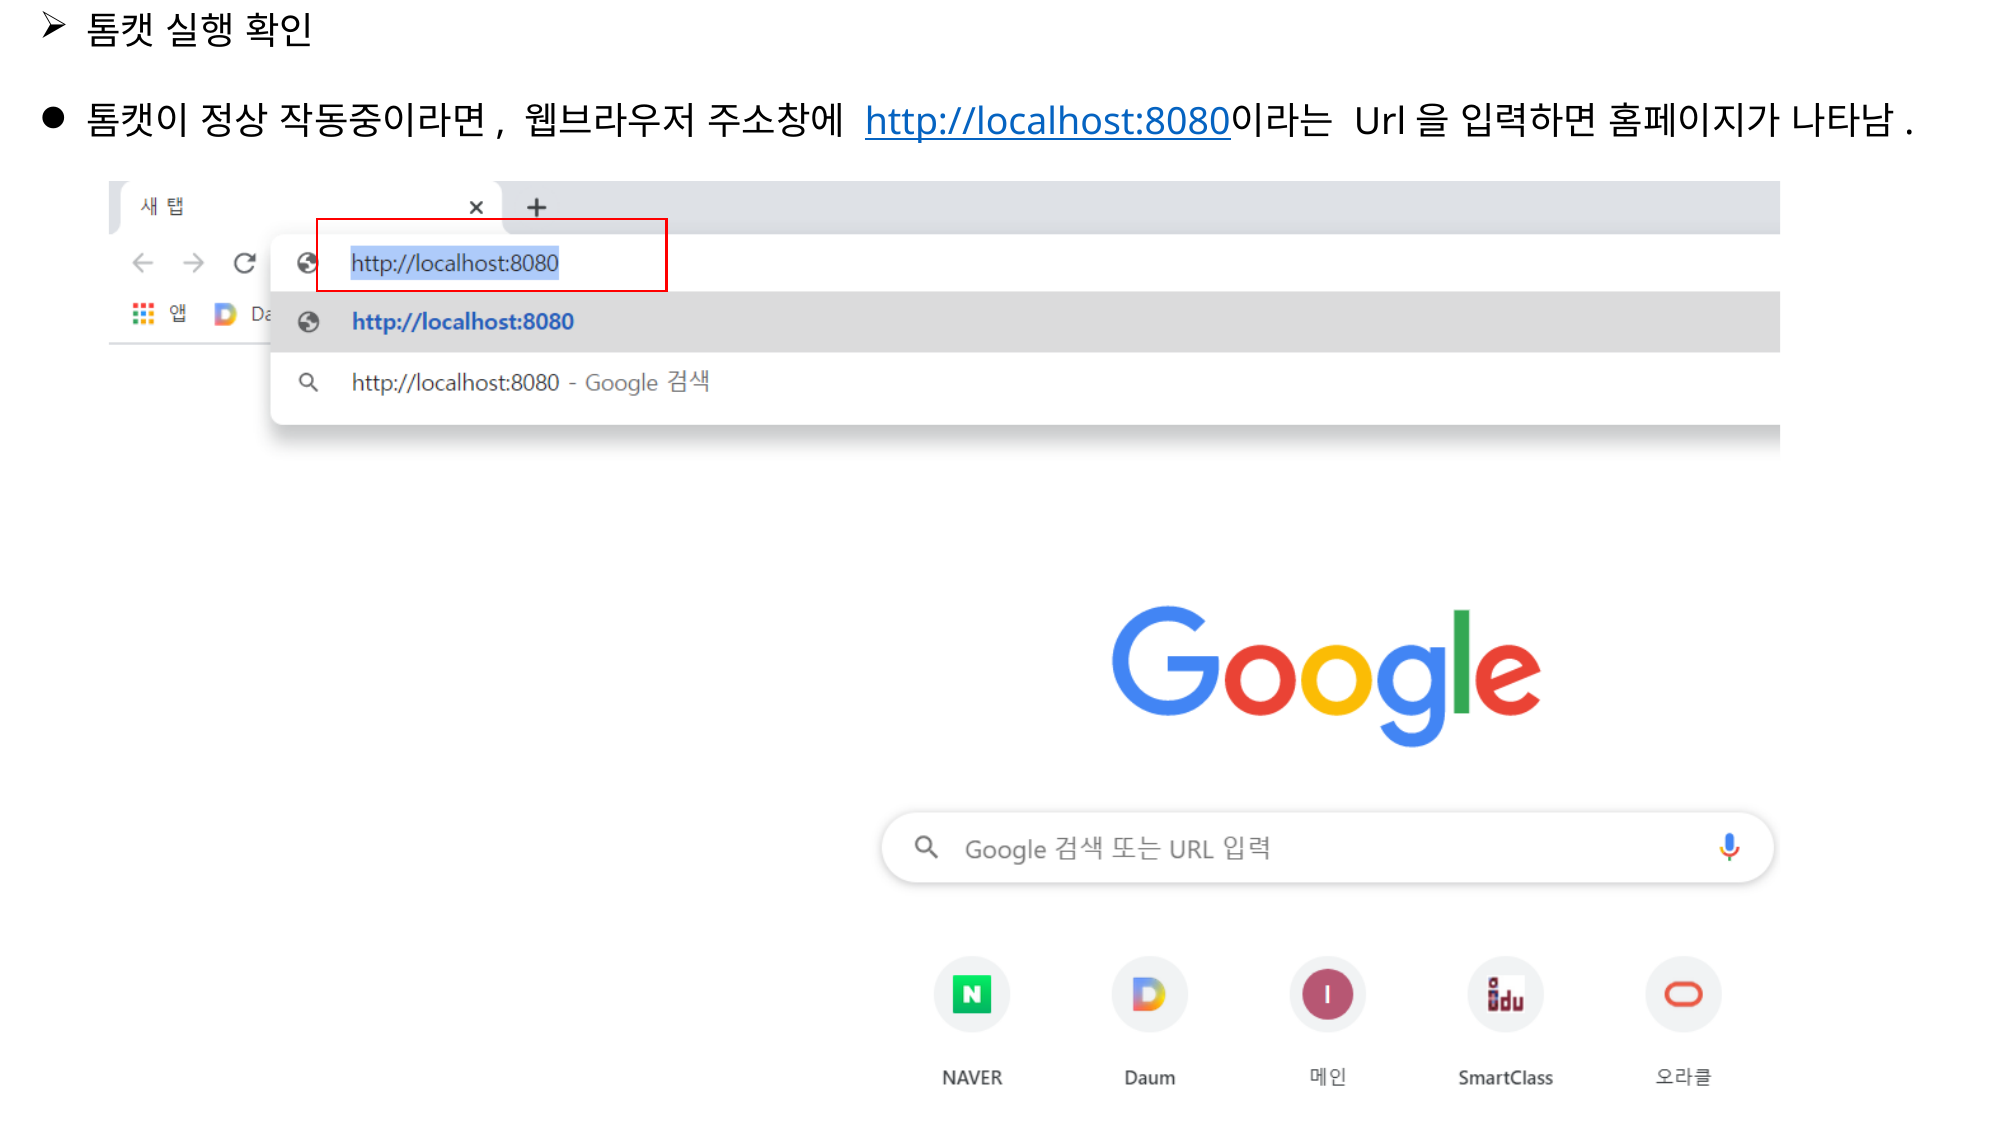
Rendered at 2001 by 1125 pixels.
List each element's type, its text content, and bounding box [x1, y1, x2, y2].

text_box 톰캣 실행 확인 톰캣이 정상 작동중이라면, 웹브라우저 주소창에 http://localhost:8080이라는 Url을 입력하면 홈페이지가 나타남. [24, 0, 2000, 156]
picture [108, 181, 1781, 1088]
